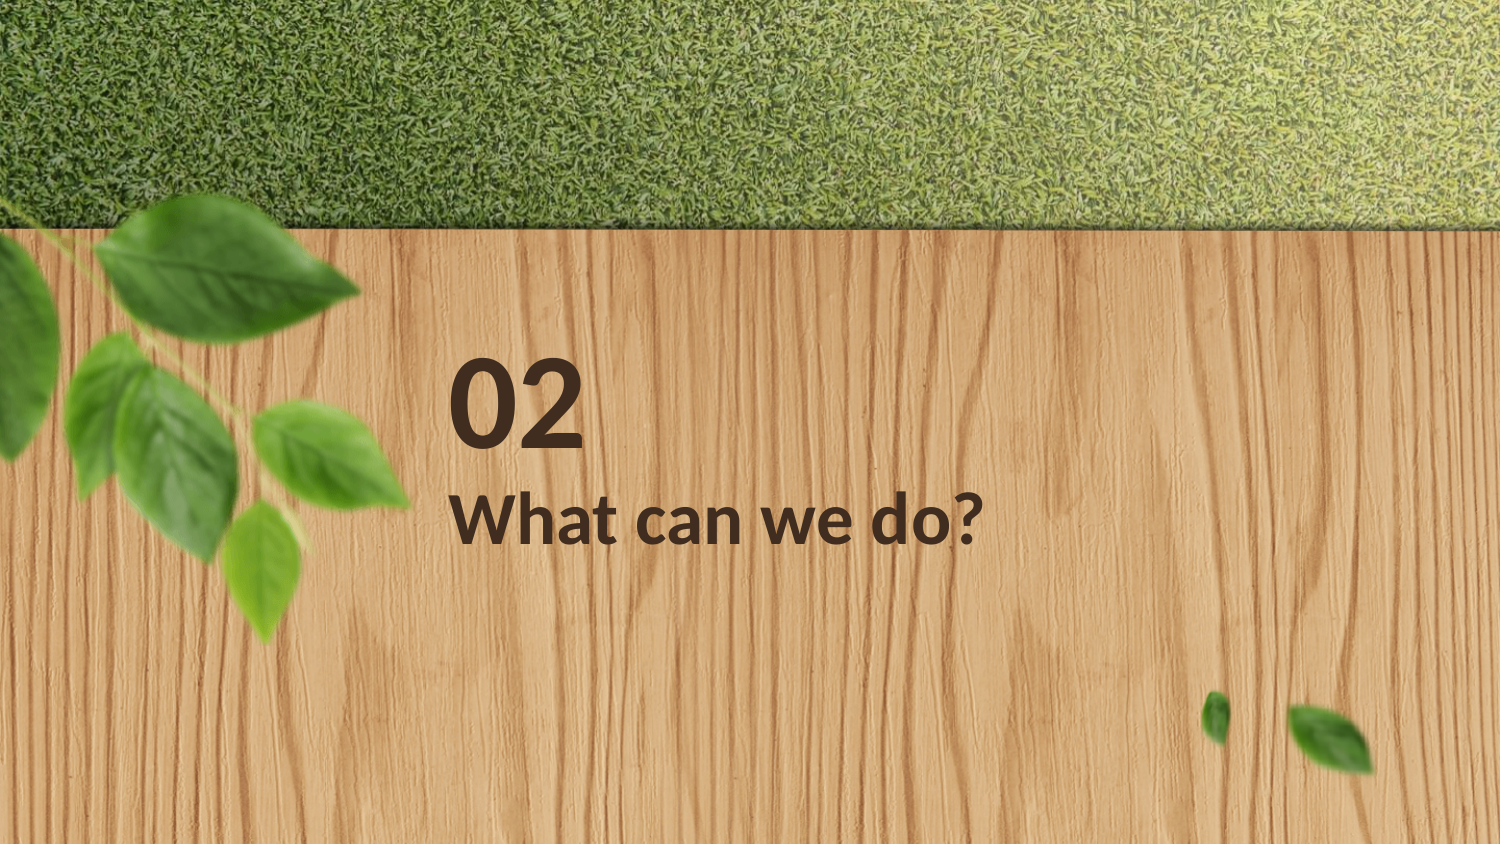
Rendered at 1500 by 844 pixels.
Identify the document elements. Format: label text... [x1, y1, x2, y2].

picture [0, 0, 1500, 844]
list 02 [448, 310, 1037, 469]
list What can we do? [448, 469, 1459, 561]
